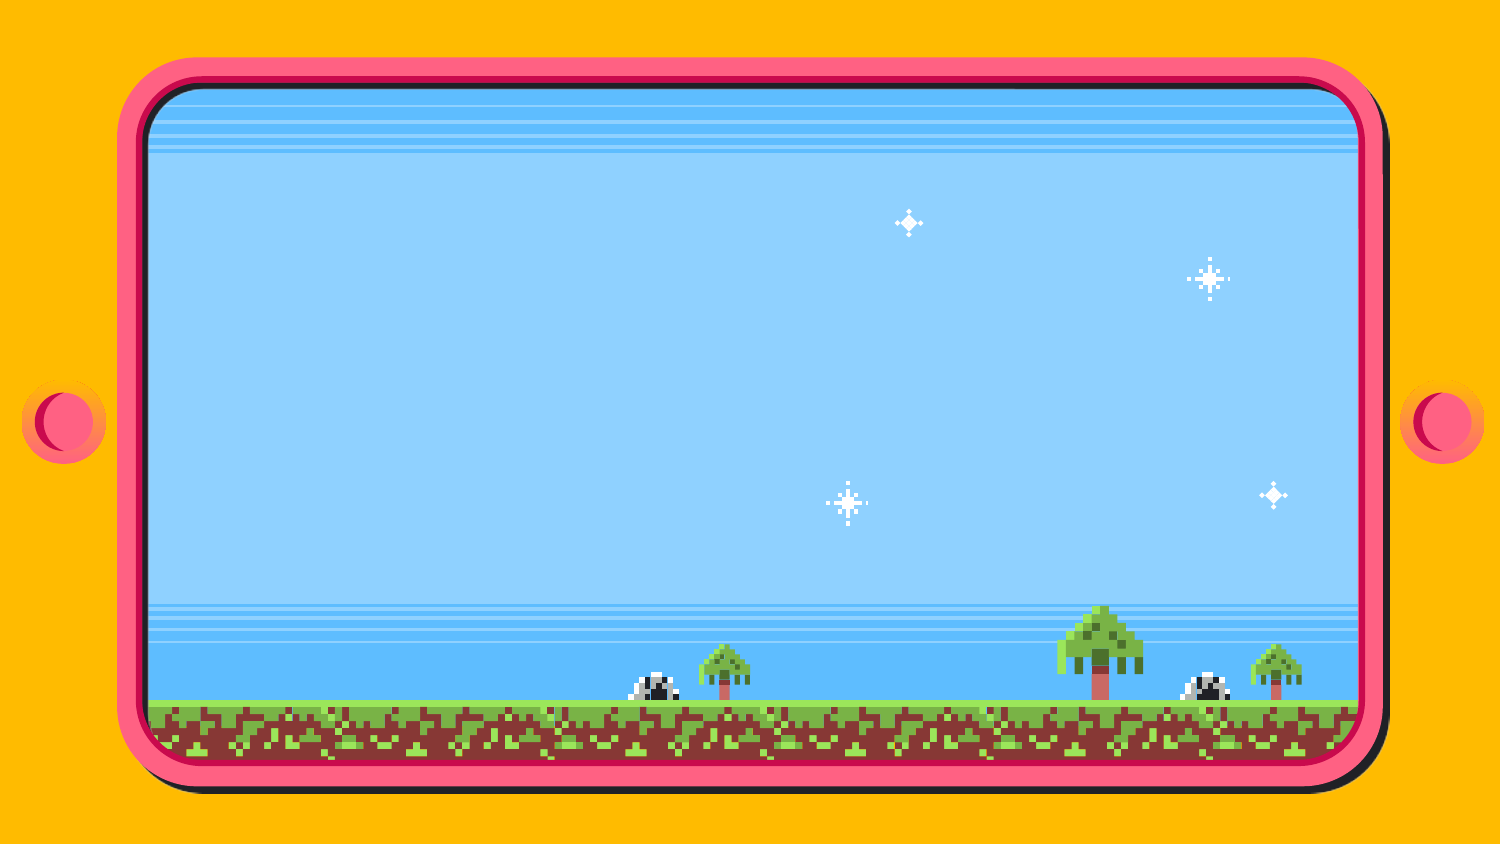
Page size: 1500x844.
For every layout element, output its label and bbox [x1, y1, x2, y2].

text_box [627, 671, 679, 701]
text_box [1056, 605, 1144, 701]
text_box [1179, 671, 1231, 701]
text_box [825, 480, 869, 526]
text_box [1186, 256, 1230, 302]
text_box [1263, 484, 1285, 506]
text_box [699, 644, 751, 701]
text_box [1250, 644, 1302, 701]
text_box [898, 212, 920, 234]
